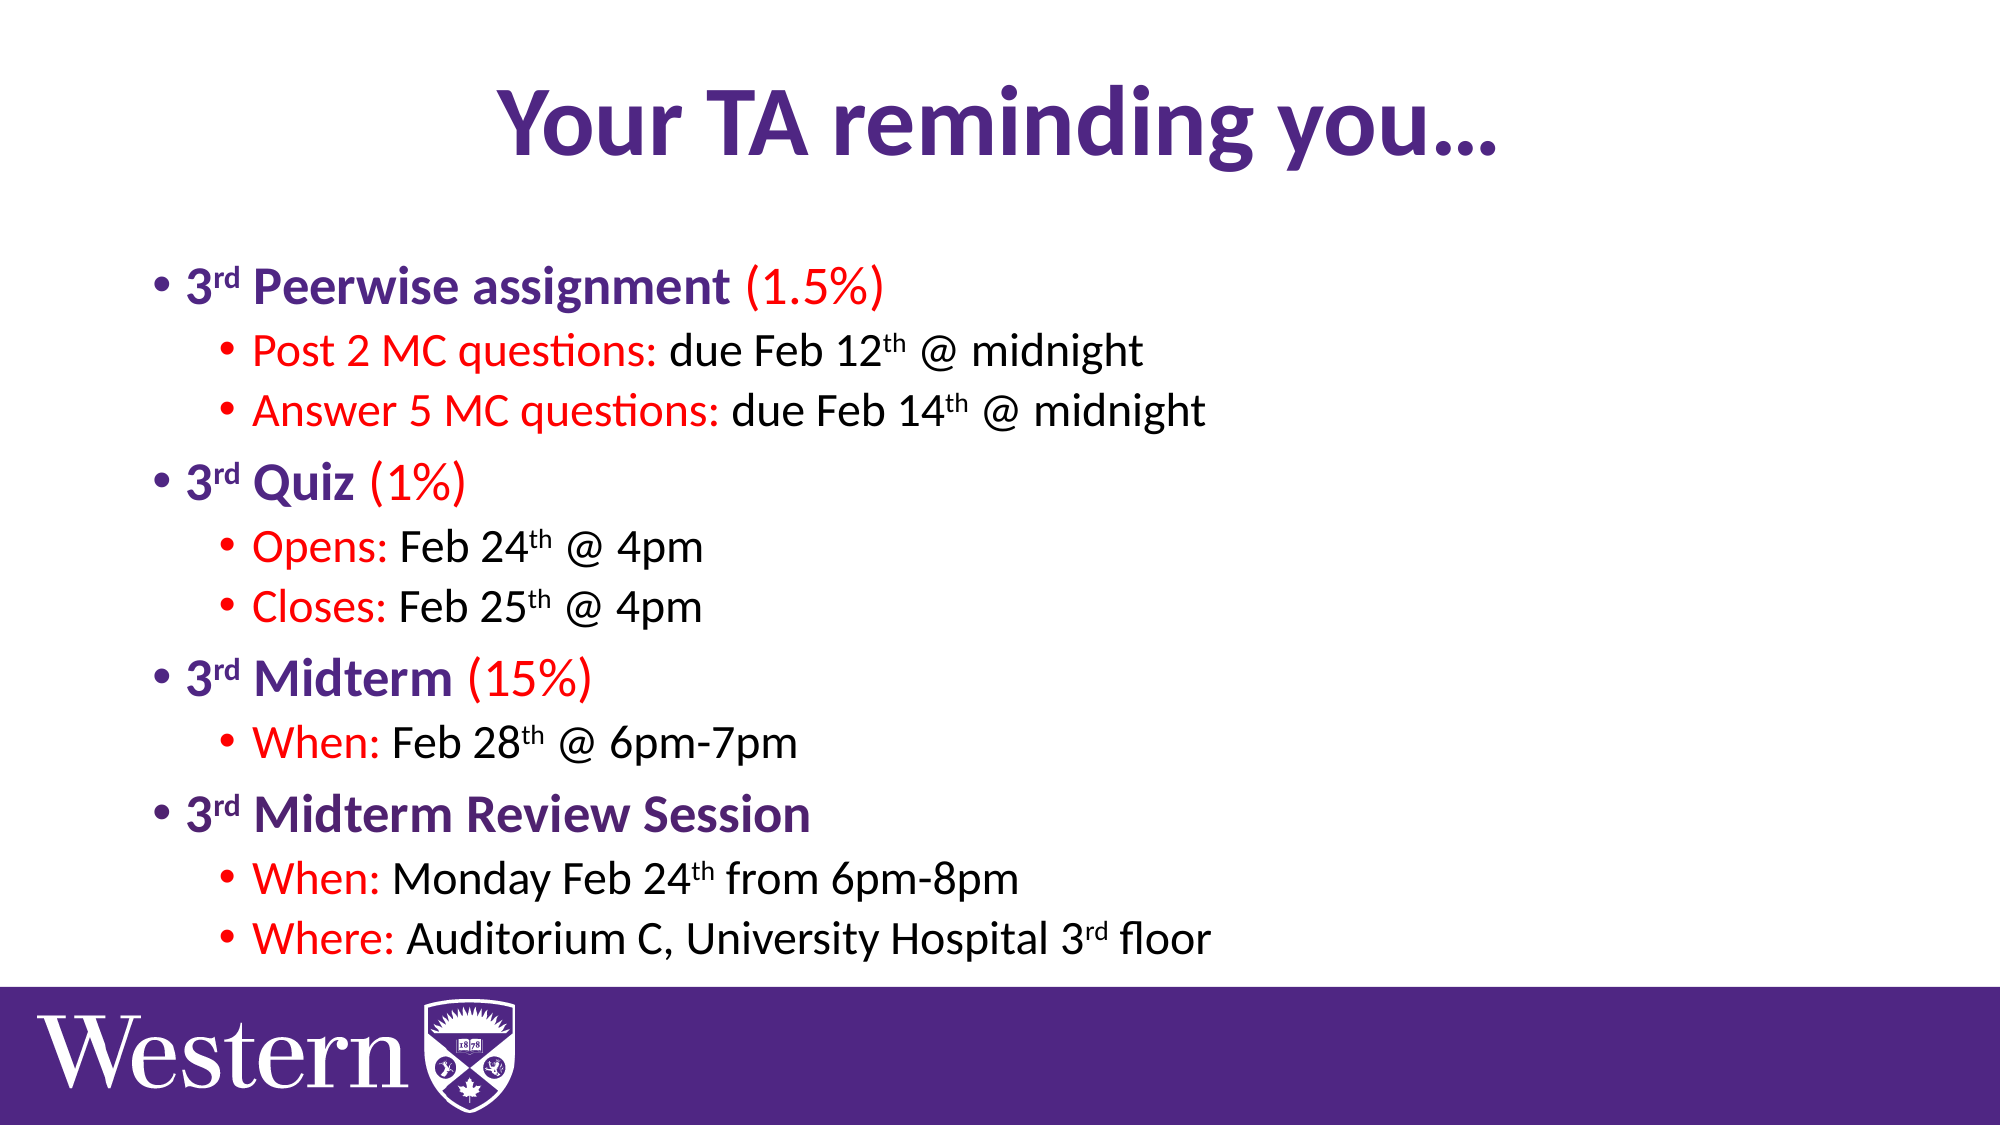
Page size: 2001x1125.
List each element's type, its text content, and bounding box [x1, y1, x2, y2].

picture [37, 999, 515, 1113]
title Your TA reminding you… [137, 32, 1863, 213]
list 3rd Peerwise assignment (1.5%) Post 2 MC questions: due Feb 12th @ midnight Answer 5 MC questions: due Feb 14th @ midnight 3rd Quiz (1%) Opens: Feb 24th @ 4pm Closes: Feb 25th @ 4pm 3rd Midterm (15%) When: Feb 28th @ 6pm-7pm 3rd Midterm Review Session When: Monday Feb 24th from 6pm-8pm Where: Auditorium C, University Hospital 3rd floor [137, 249, 1863, 975]
text_box [0, 986, 2000, 1125]
